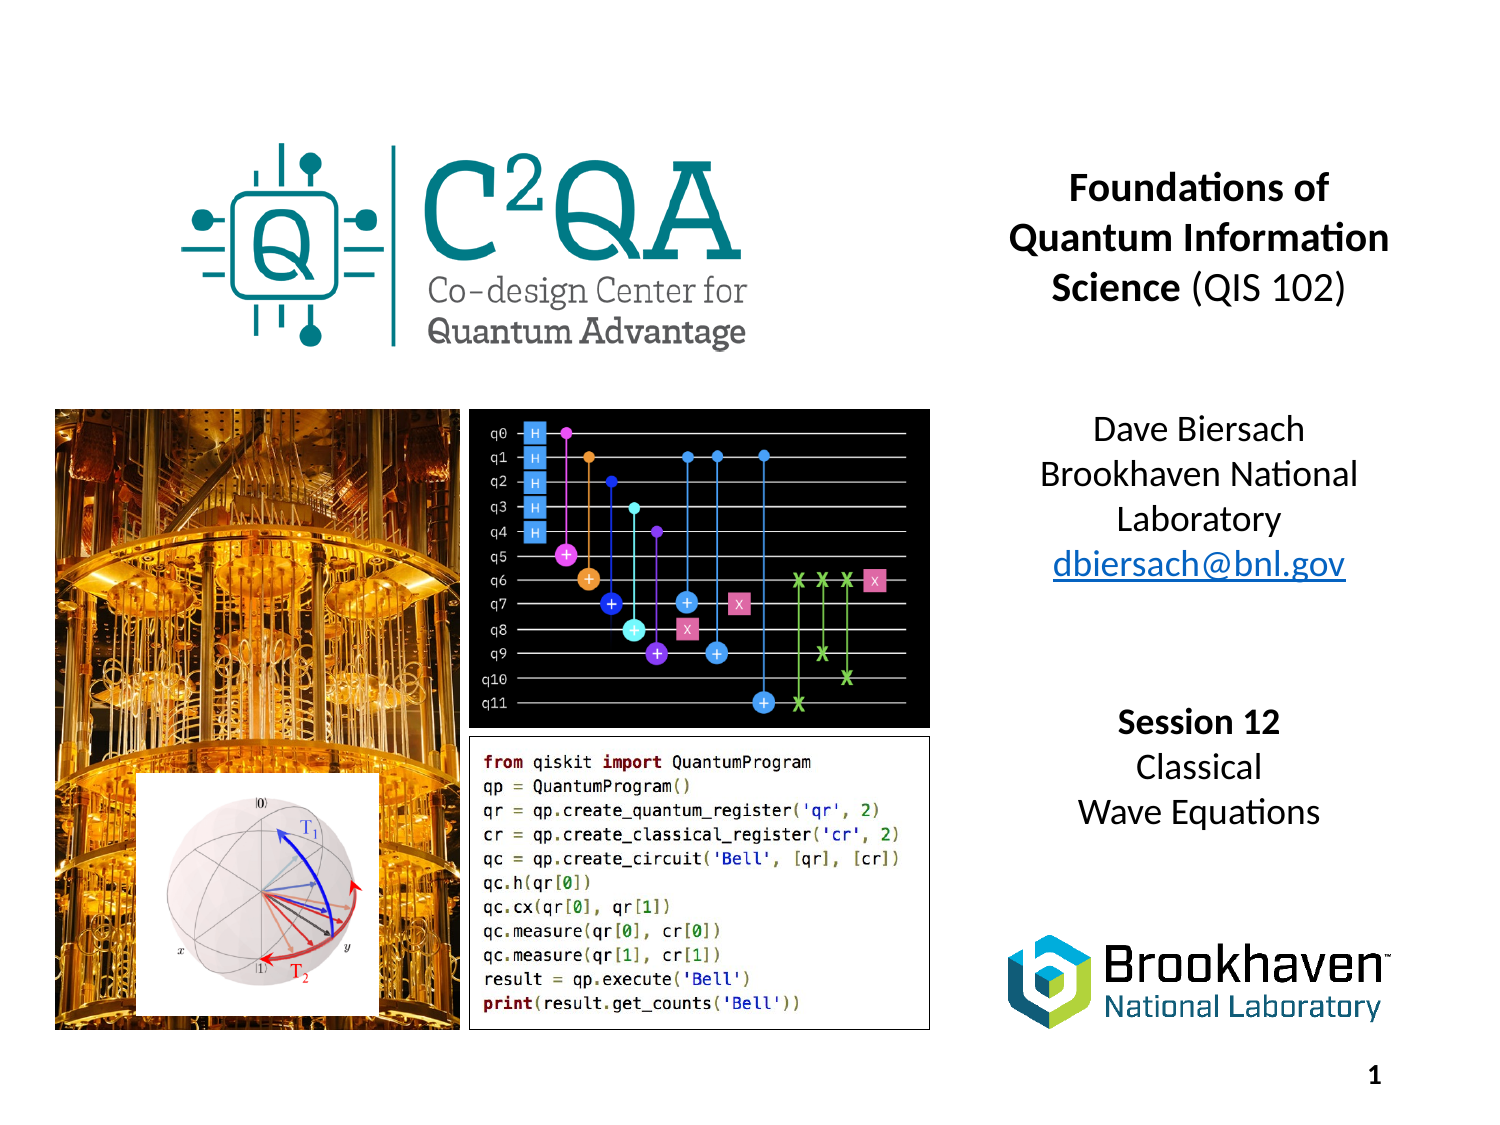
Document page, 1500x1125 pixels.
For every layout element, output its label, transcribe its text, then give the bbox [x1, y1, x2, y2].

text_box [939, 151, 1460, 842]
slide_number 1 [1059, 1042, 1397, 1103]
picture [174, 137, 811, 356]
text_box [55, 409, 930, 1030]
picture [1008, 935, 1391, 1029]
